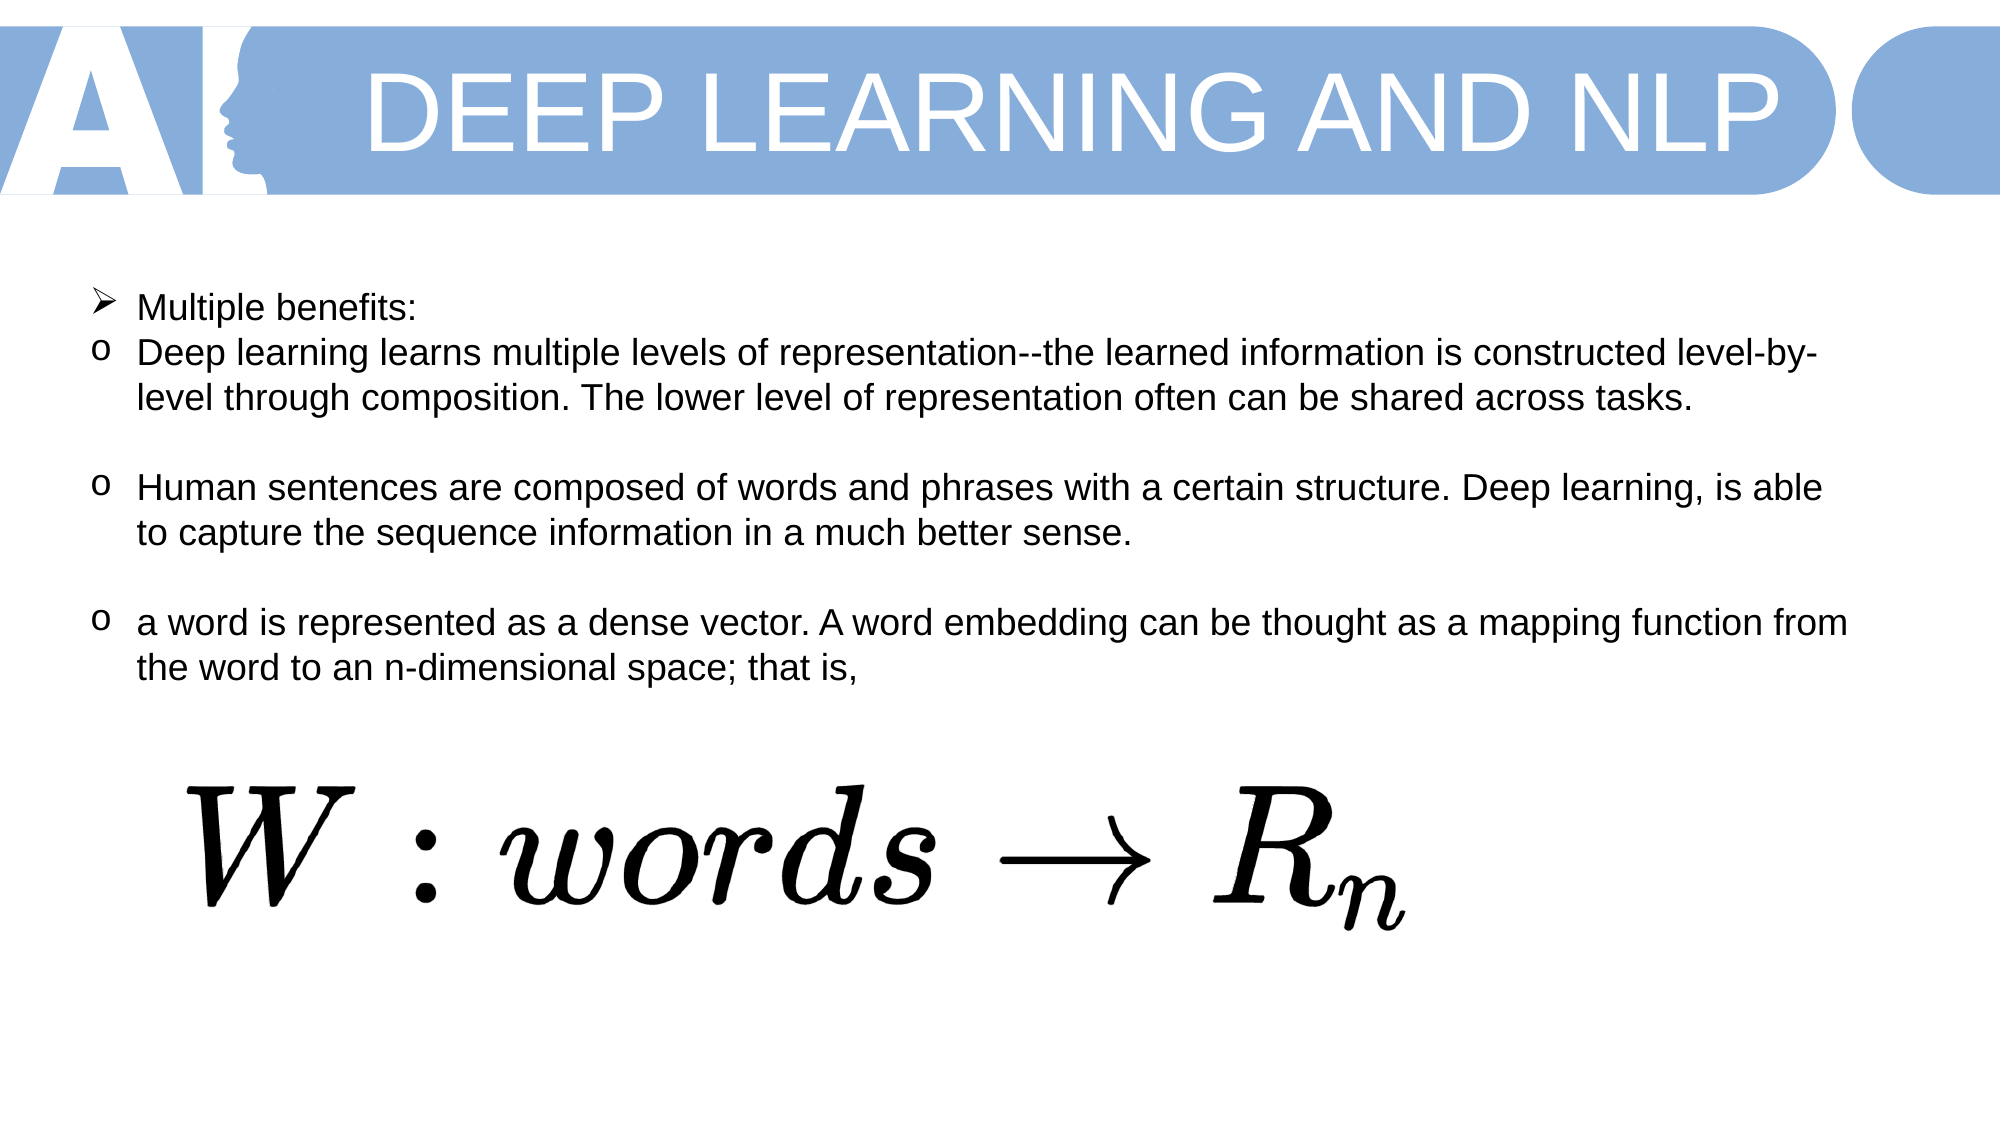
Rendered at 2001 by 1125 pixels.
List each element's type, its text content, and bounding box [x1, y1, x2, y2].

list DEEP LEARNING AND NLP [347, 55, 1952, 175]
text_box Multiple benefits: Deep learning learns multiple levels of representation--the learned information is constructed level-by-level through composition. The lower level of representation often can be shared across tasks. Human sentences are composed of words and phrases with a certain structure. Deep learning, is able to capture the sequence information in a much better sense. a word is represented as a dense vector. A word embedding can be thought as a mapping function from the word to an n-dimensional space; that is, [74, 275, 1875, 786]
picture [171, 770, 1430, 949]
